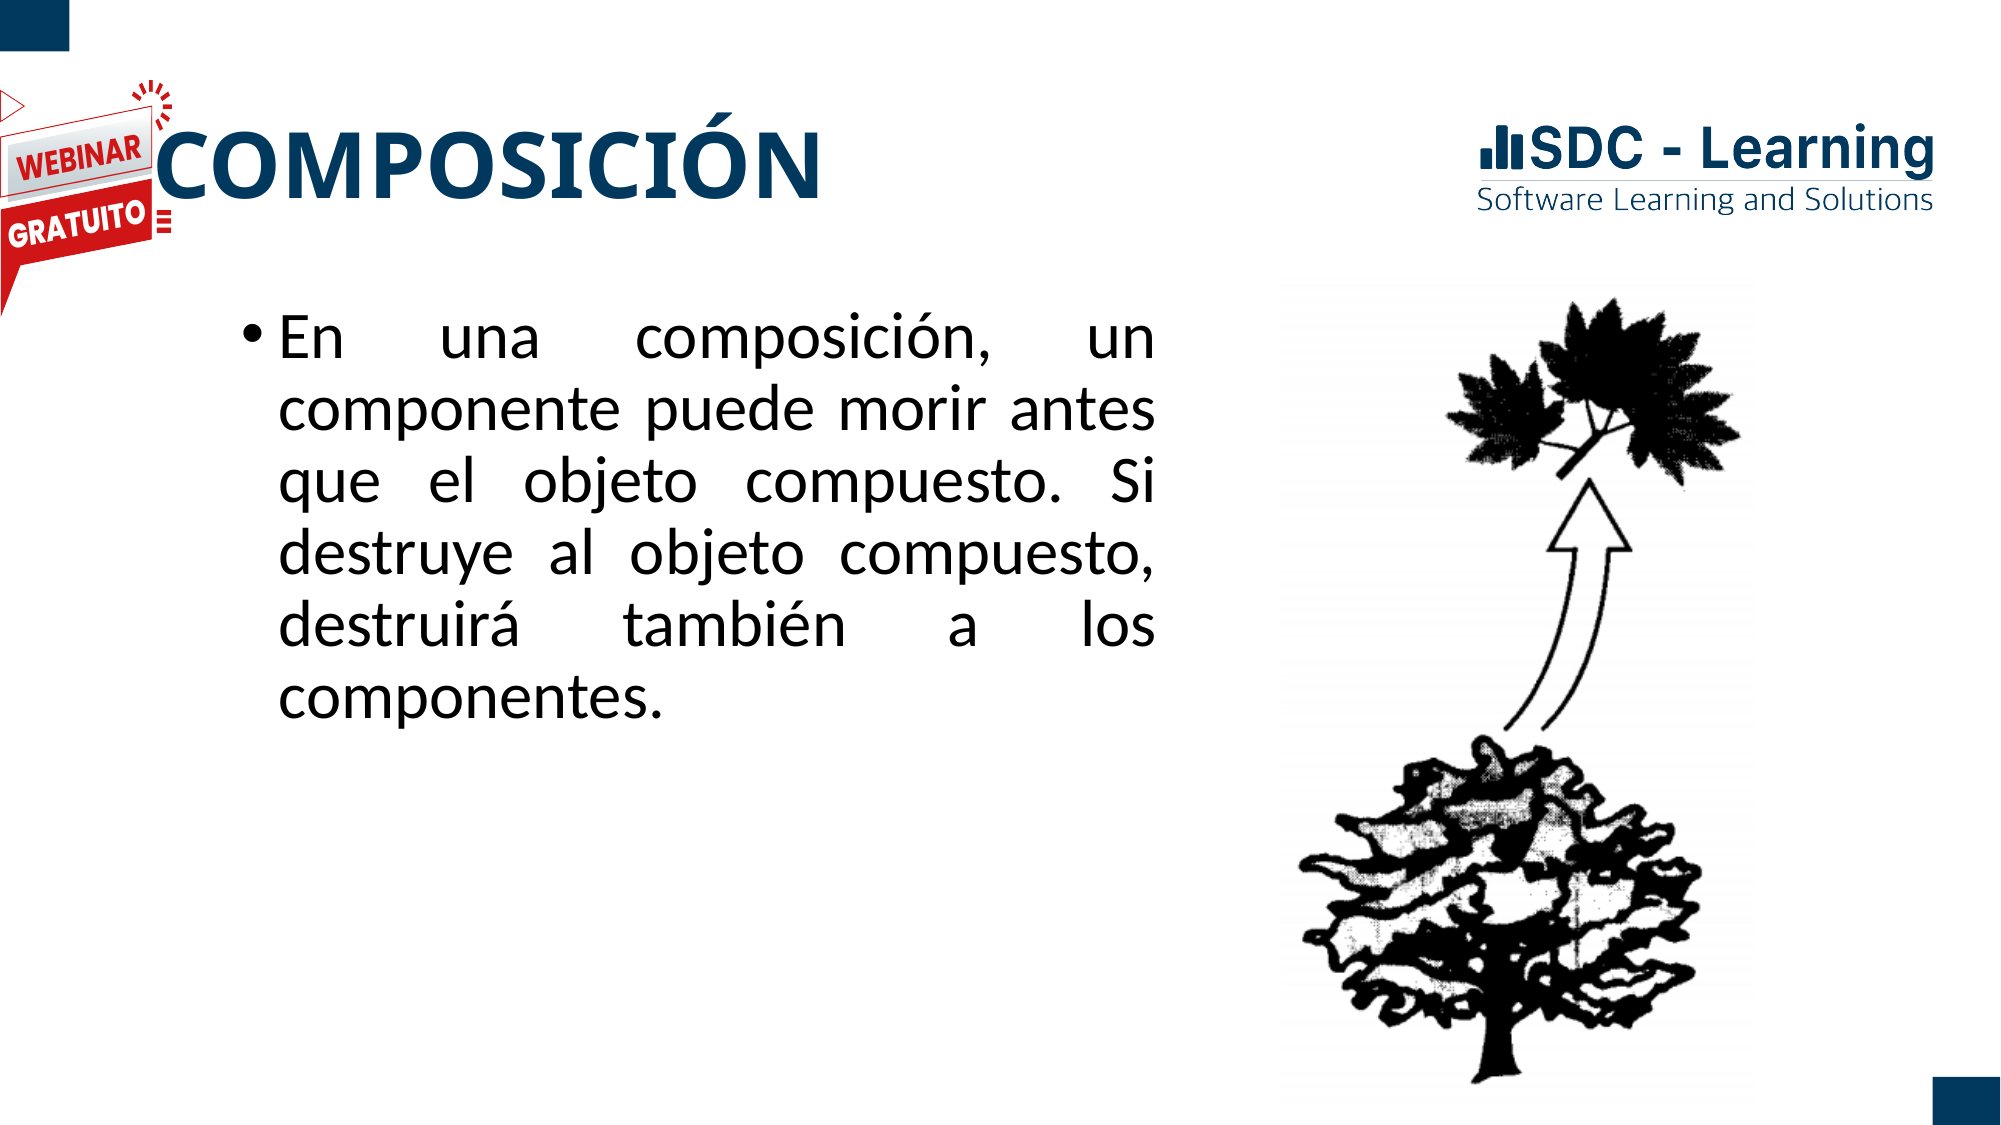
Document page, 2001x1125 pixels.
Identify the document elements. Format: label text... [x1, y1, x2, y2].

list En una composición, un componente puede morir antes que el objeto compuesto. Si destruye al objeto compuesto, destruirá también a los componentes. [225, 293, 1173, 982]
picture [1863, 123, 1933, 215]
title COMPOSICIÓN [137, 59, 1863, 278]
picture [0, 80, 172, 318]
picture [1281, 277, 1755, 1106]
